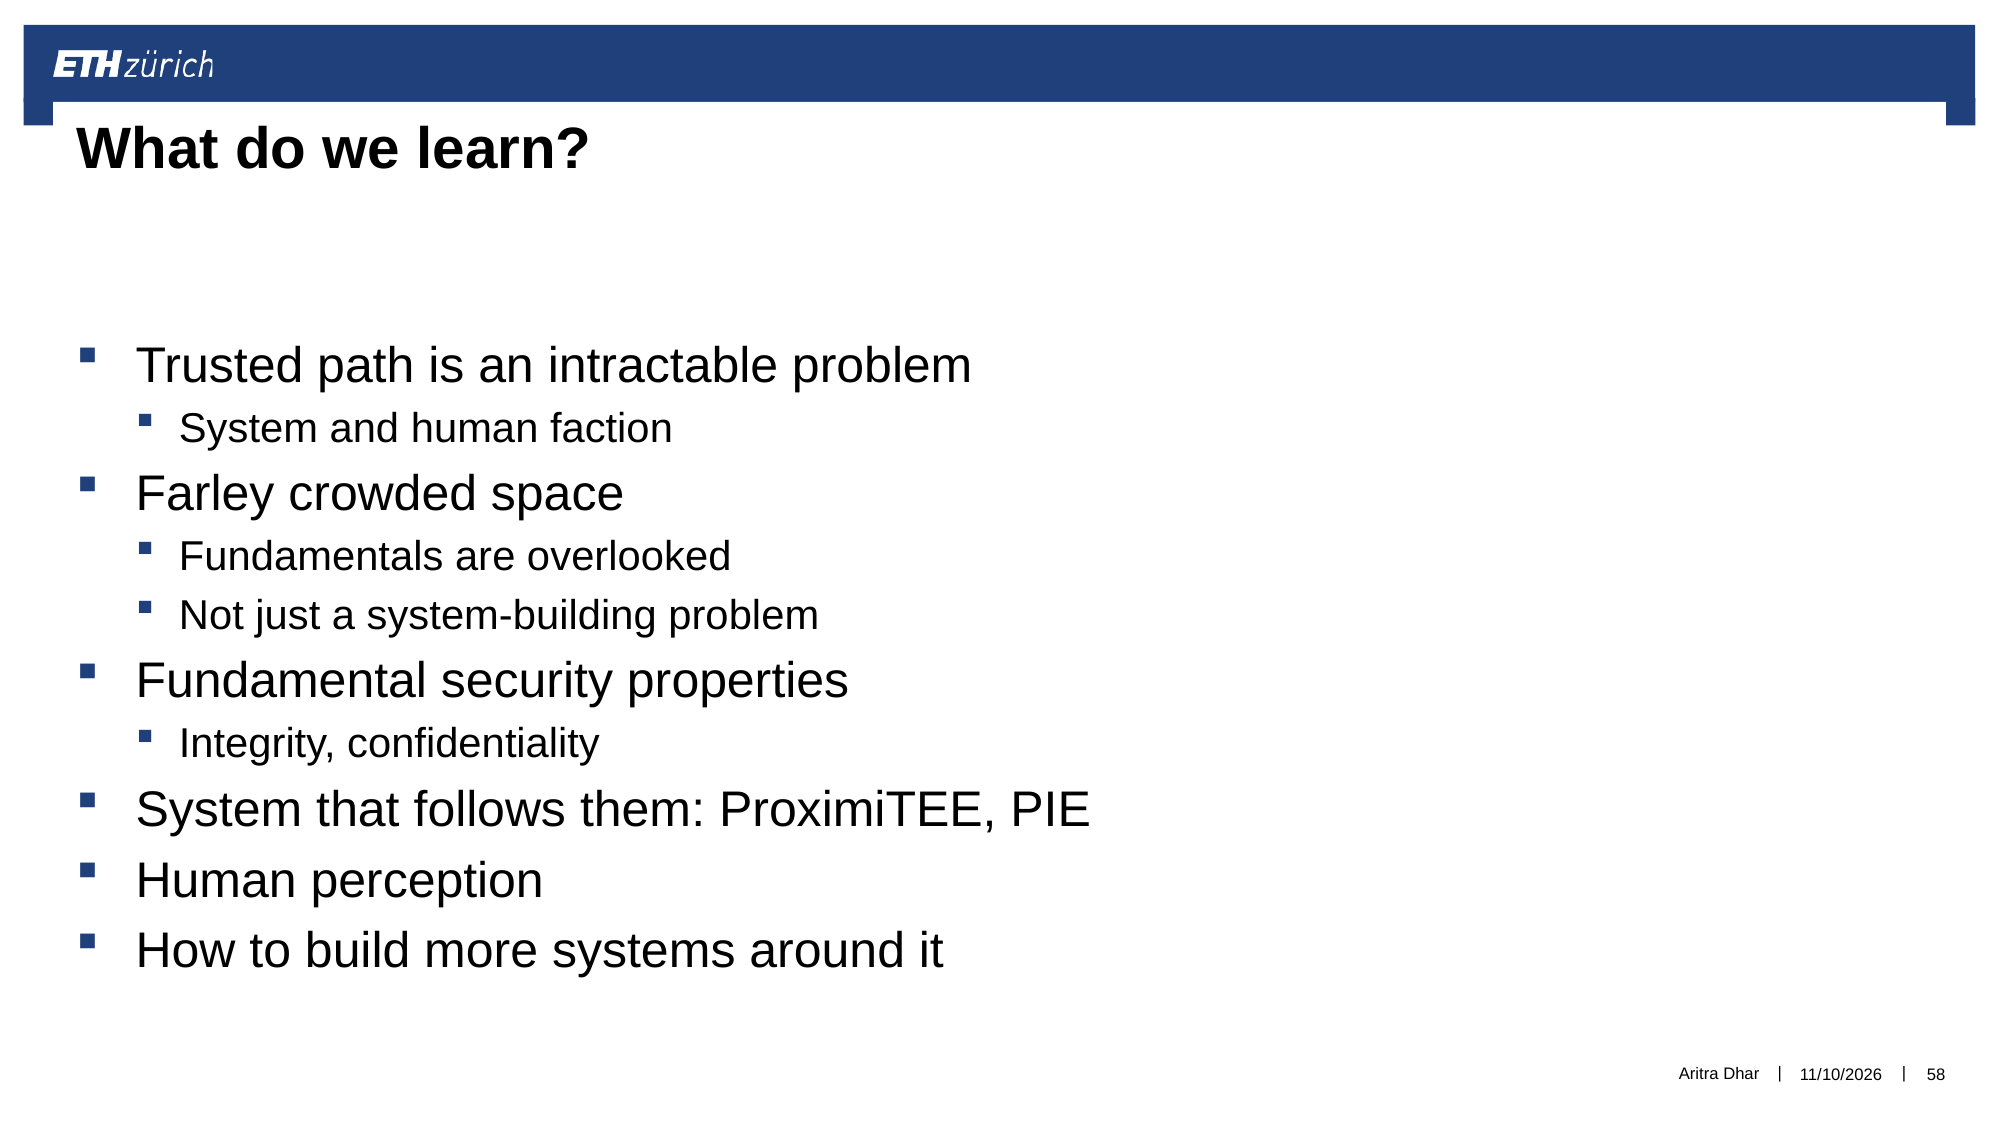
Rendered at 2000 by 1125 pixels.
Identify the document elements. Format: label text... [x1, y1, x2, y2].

title What do we learn? [53, 101, 1946, 262]
footer Aritra Dhar [999, 1034, 1760, 1111]
slide_number 58 [1906, 1034, 1966, 1112]
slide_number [1790, 1034, 1892, 1112]
list Trusted path is an intractable problem System and human faction Farley crowded space Fundamentals are overlooked Not just a system-building problem Fundamental security properties Integrity, confidentiality System that follows them: ProximiTEE, PIE Human perception How to build more systems around it [53, 332, 1946, 1023]
